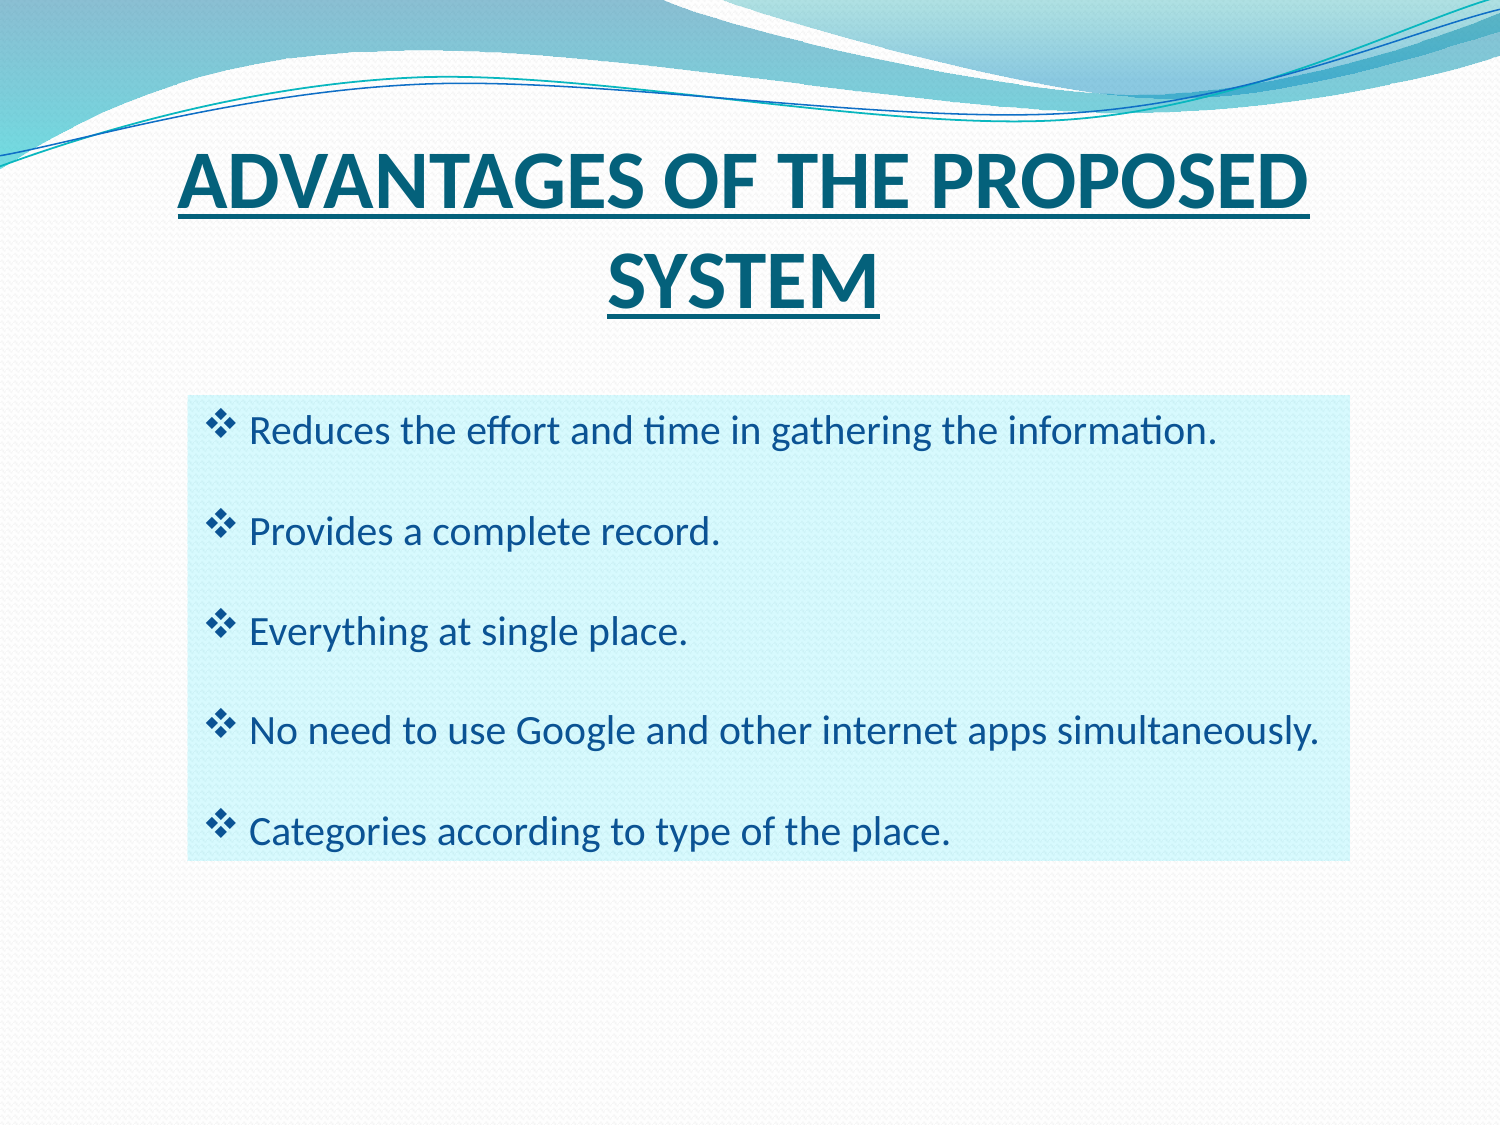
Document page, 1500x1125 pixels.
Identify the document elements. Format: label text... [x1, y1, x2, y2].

title ADVANTAGES OF THE PROPOSED SYSTEM [62, 162, 1425, 325]
text_box Reduces the effort and time in gathering the information. Provides a complete record. Everything at single place. No need to use Google and other internet apps simultaneously. Categories according to type of the place. [187, 395, 1350, 861]
